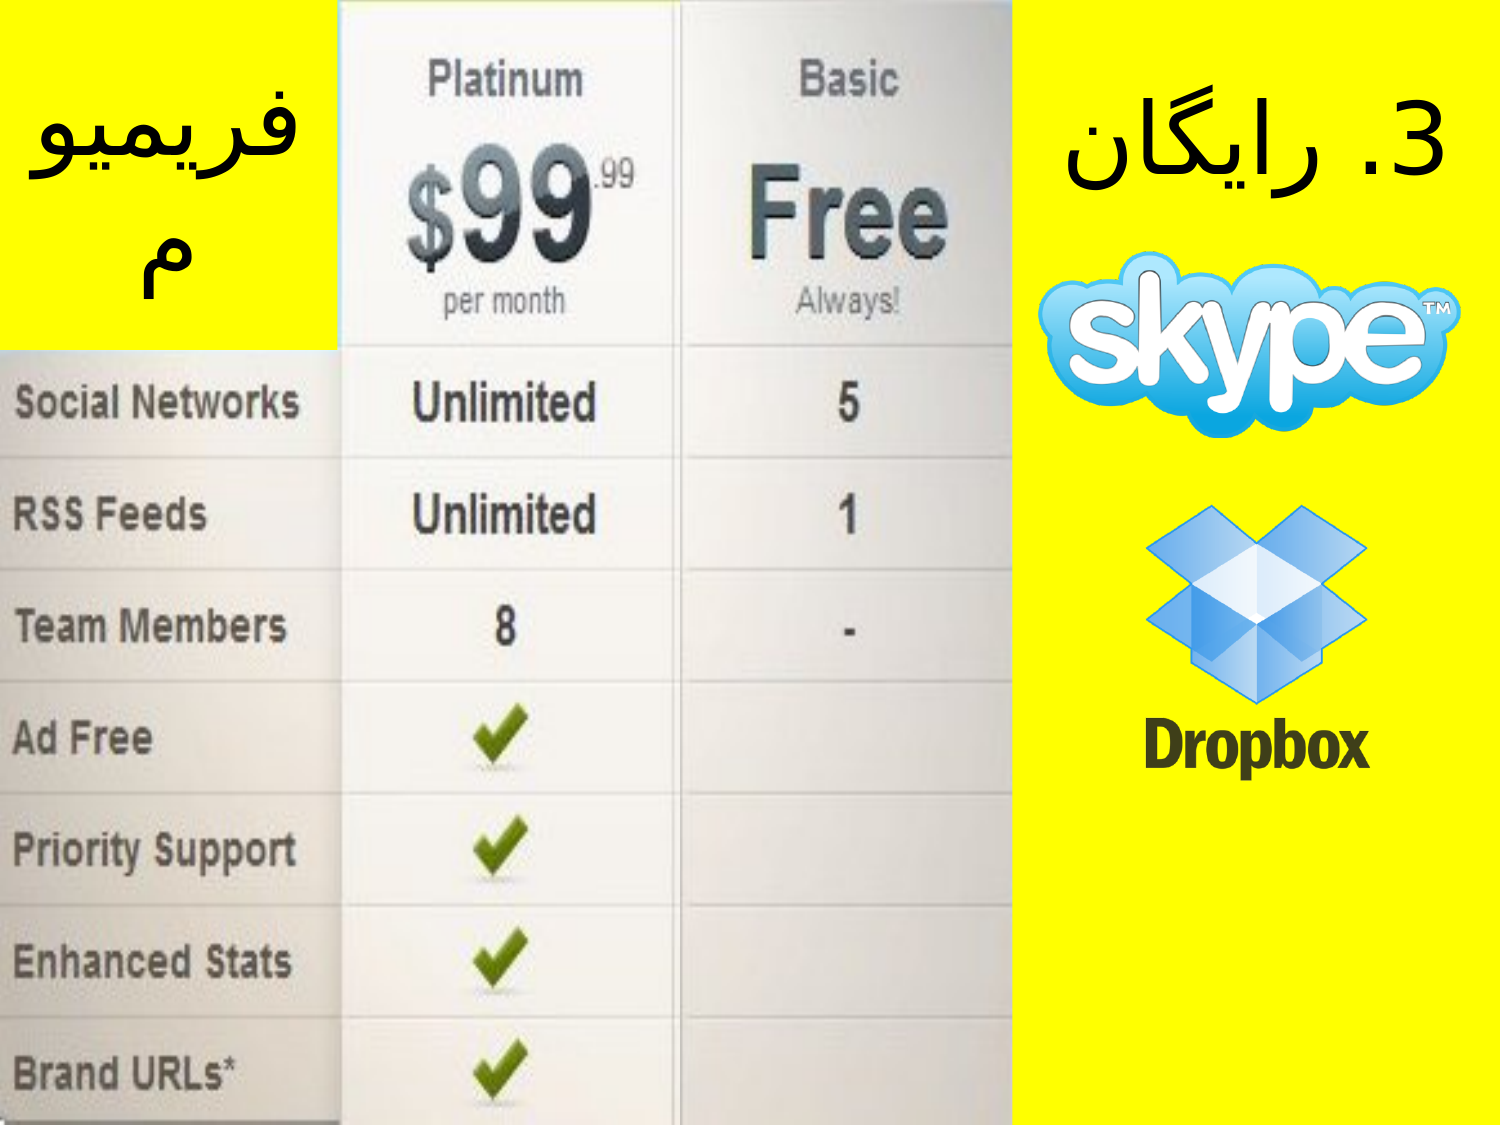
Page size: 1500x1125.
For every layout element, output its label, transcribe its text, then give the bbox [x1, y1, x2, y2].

text_box 3. رایگان [1016, 37, 1500, 233]
picture [1099, 487, 1413, 801]
picture [1037, 249, 1461, 438]
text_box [0, 0, 1013, 1125]
